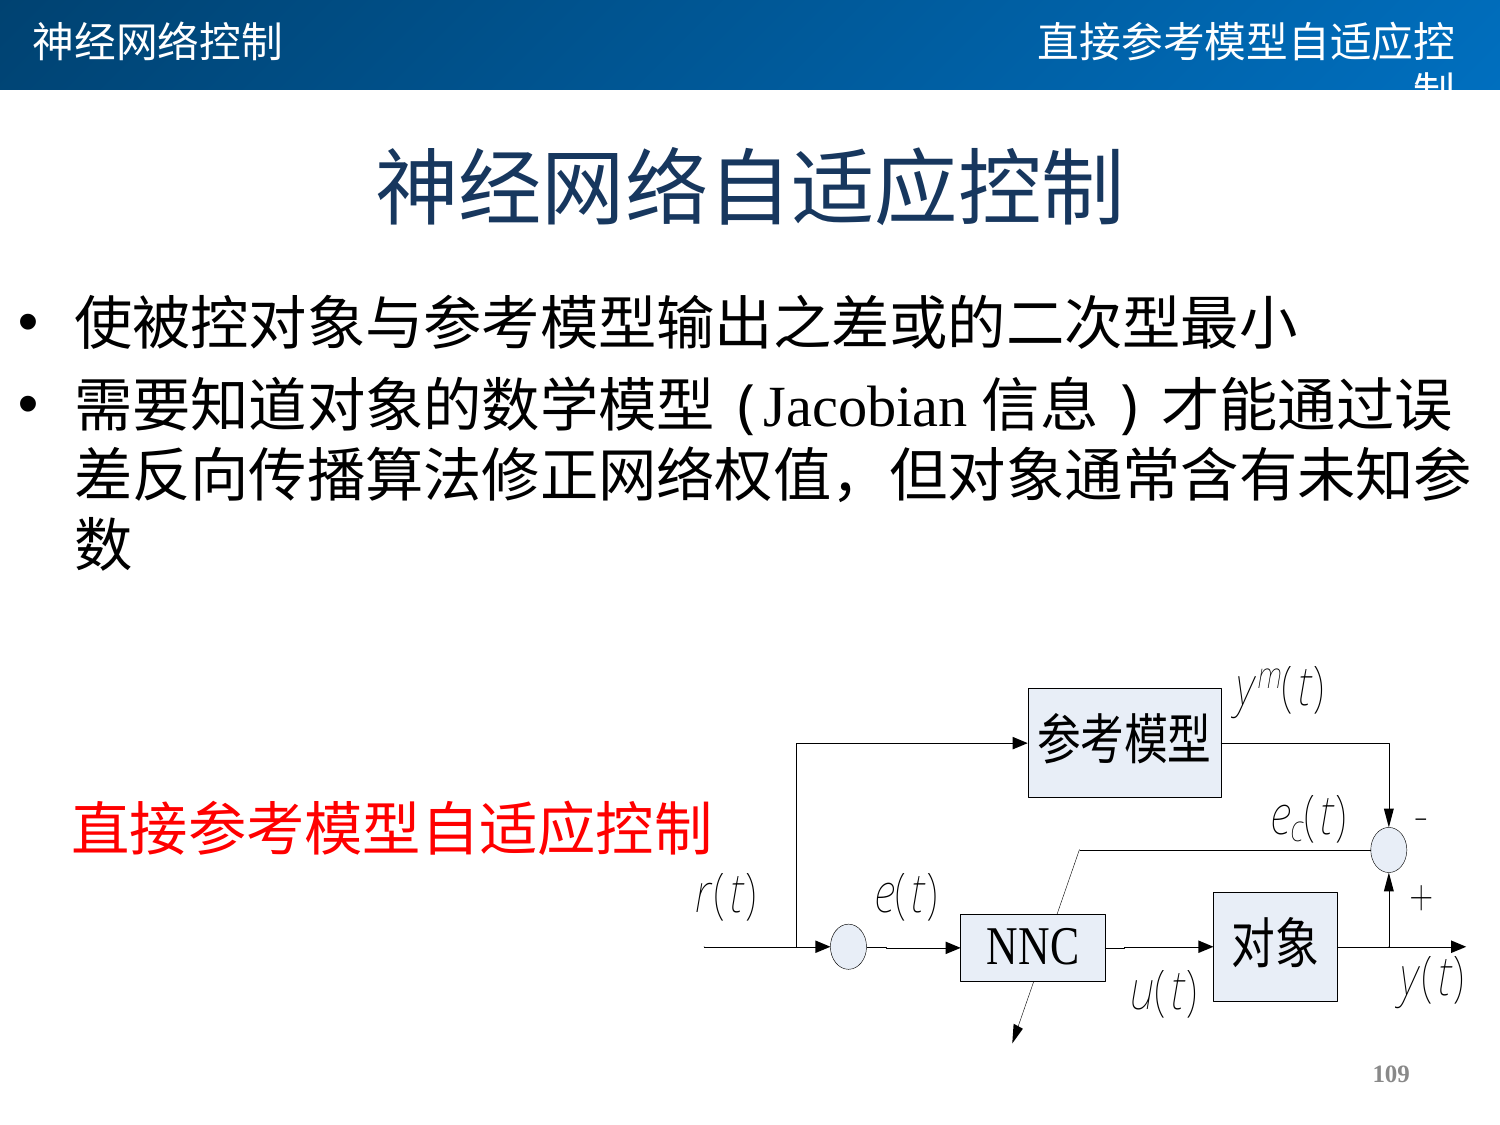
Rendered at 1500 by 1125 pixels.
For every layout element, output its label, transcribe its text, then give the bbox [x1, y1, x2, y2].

picture [692, 644, 1473, 1047]
list 神经网络控制 [17, 8, 313, 80]
list 直接参考模型自适应控制 [998, 8, 1471, 80]
text_box 直接参考模型自适应控制 [56, 784, 687, 940]
title 神经网络自适应控制 [75, 91, 1425, 279]
slide_number 109 [1074, 1055, 1425, 1103]
